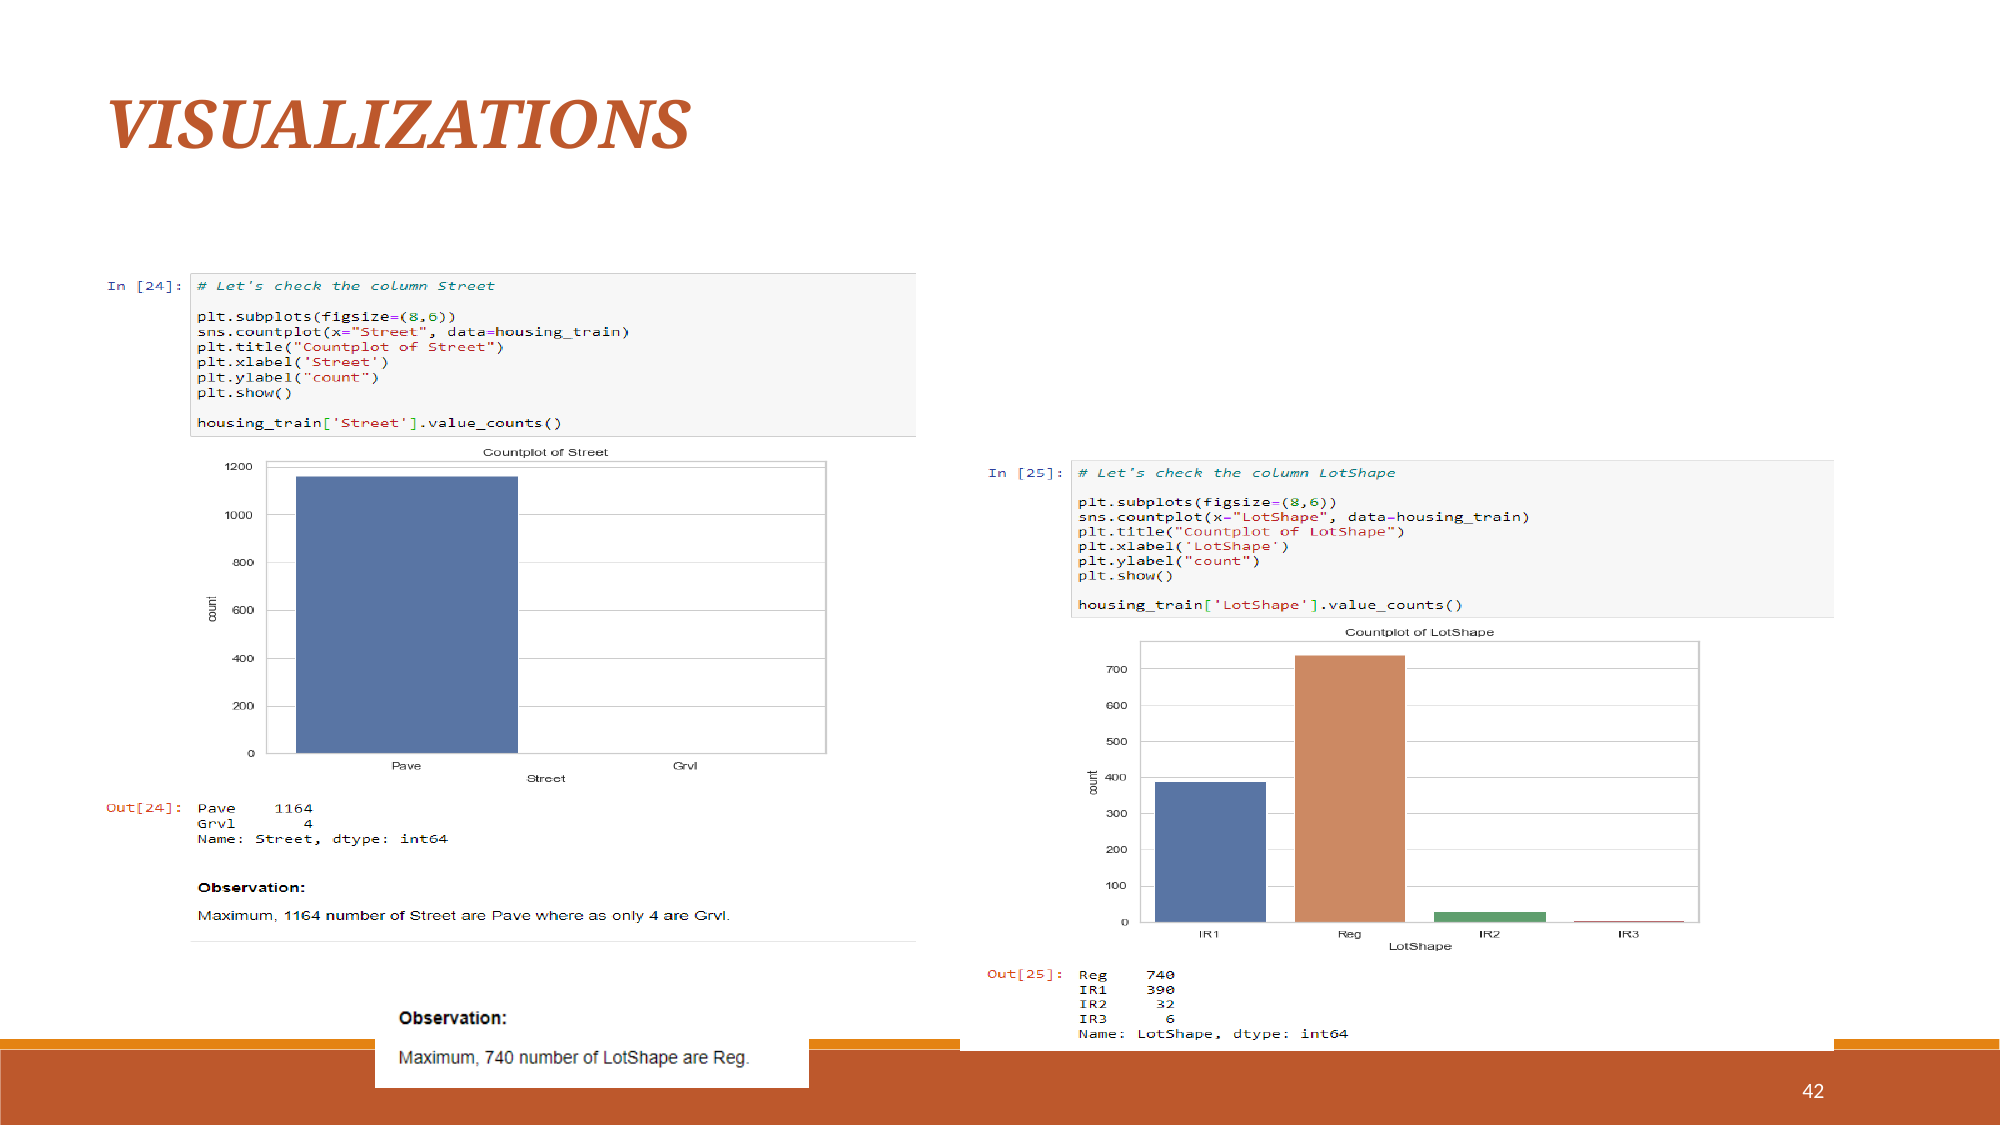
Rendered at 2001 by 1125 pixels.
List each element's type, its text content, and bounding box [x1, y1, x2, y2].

picture [960, 447, 1834, 1052]
picture [375, 995, 809, 1088]
slide_number 42 [1624, 1059, 1840, 1120]
text_box VISUALIZATIONS [89, 74, 1673, 170]
picture [79, 270, 917, 943]
